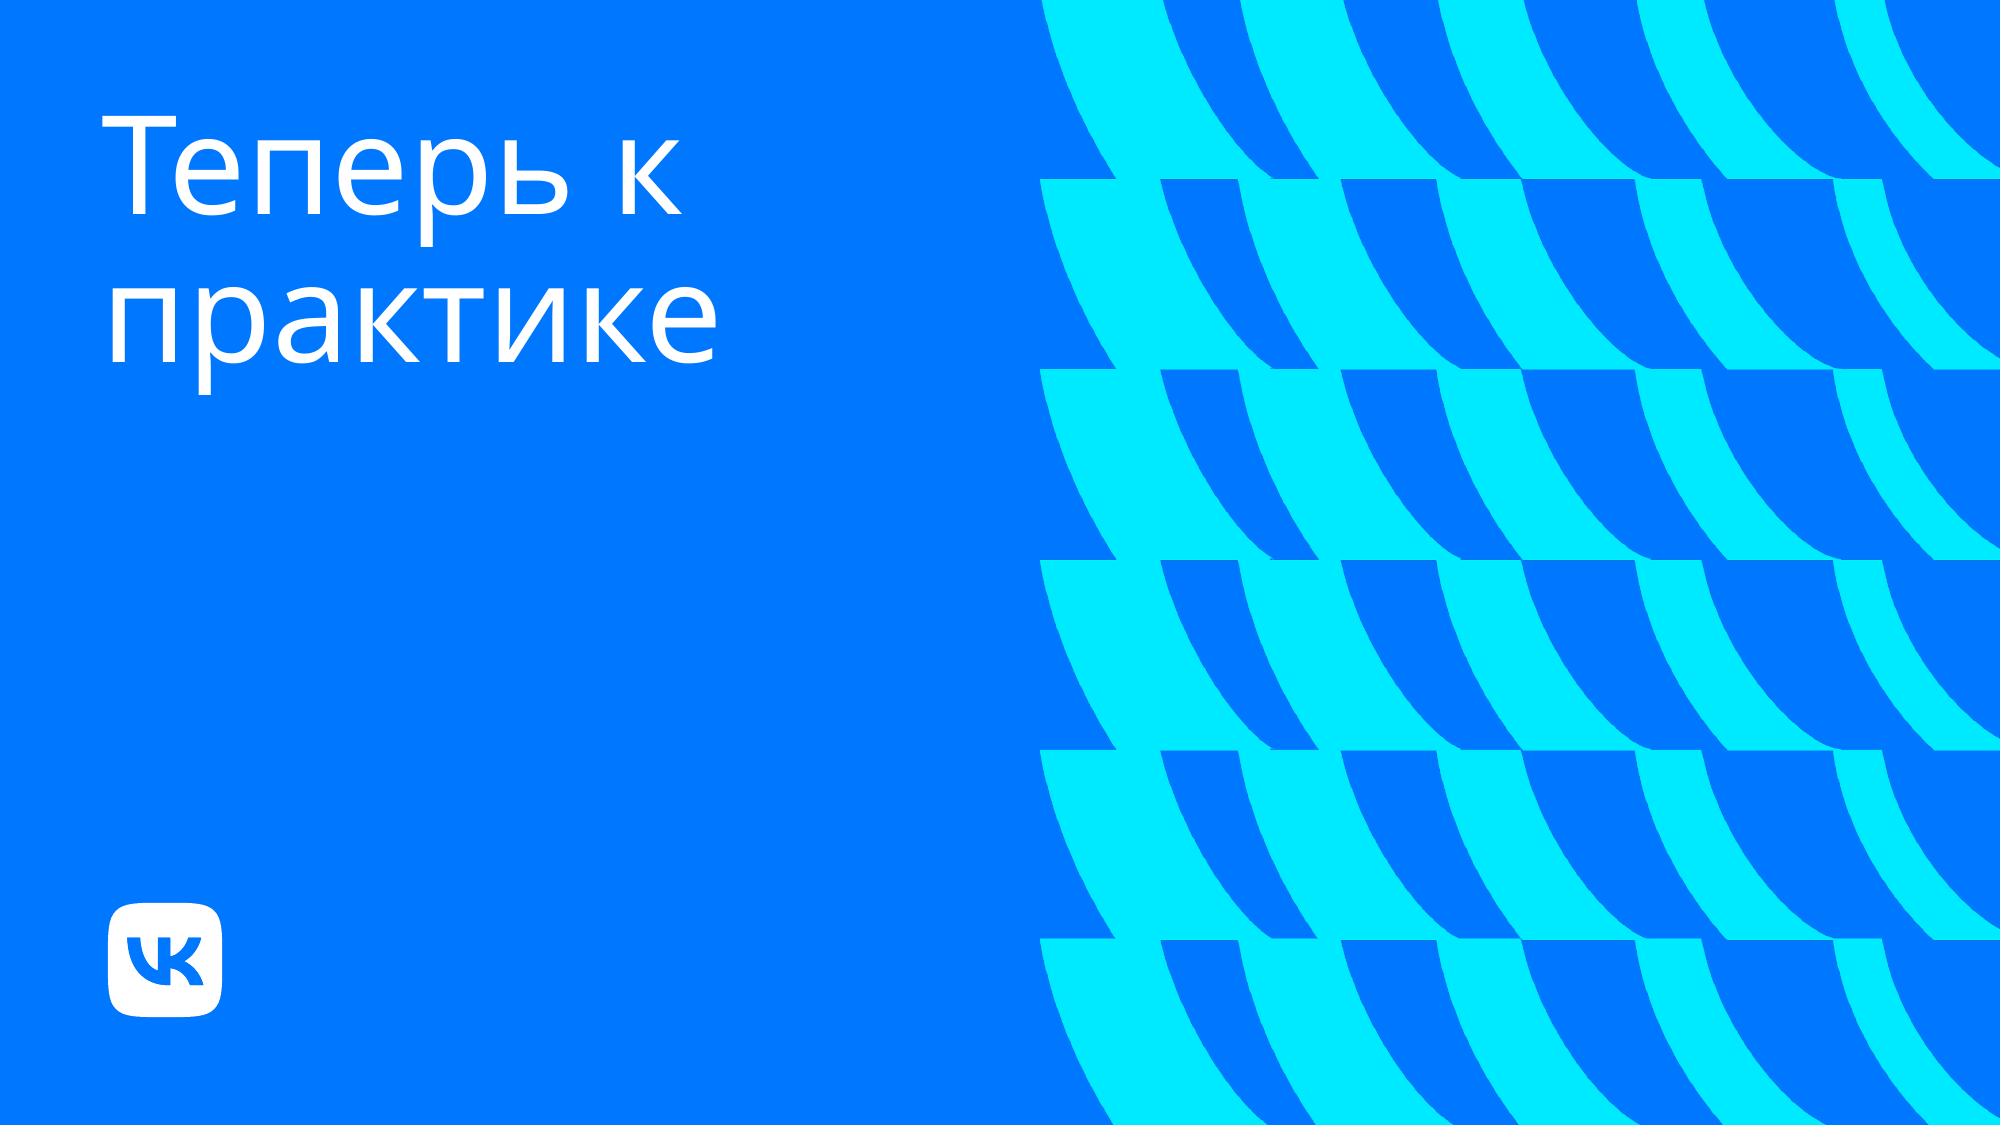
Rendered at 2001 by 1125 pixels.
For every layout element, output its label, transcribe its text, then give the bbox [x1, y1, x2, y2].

picture [1035, 0, 2000, 1125]
title Теперь к практике [101, 95, 1000, 546]
